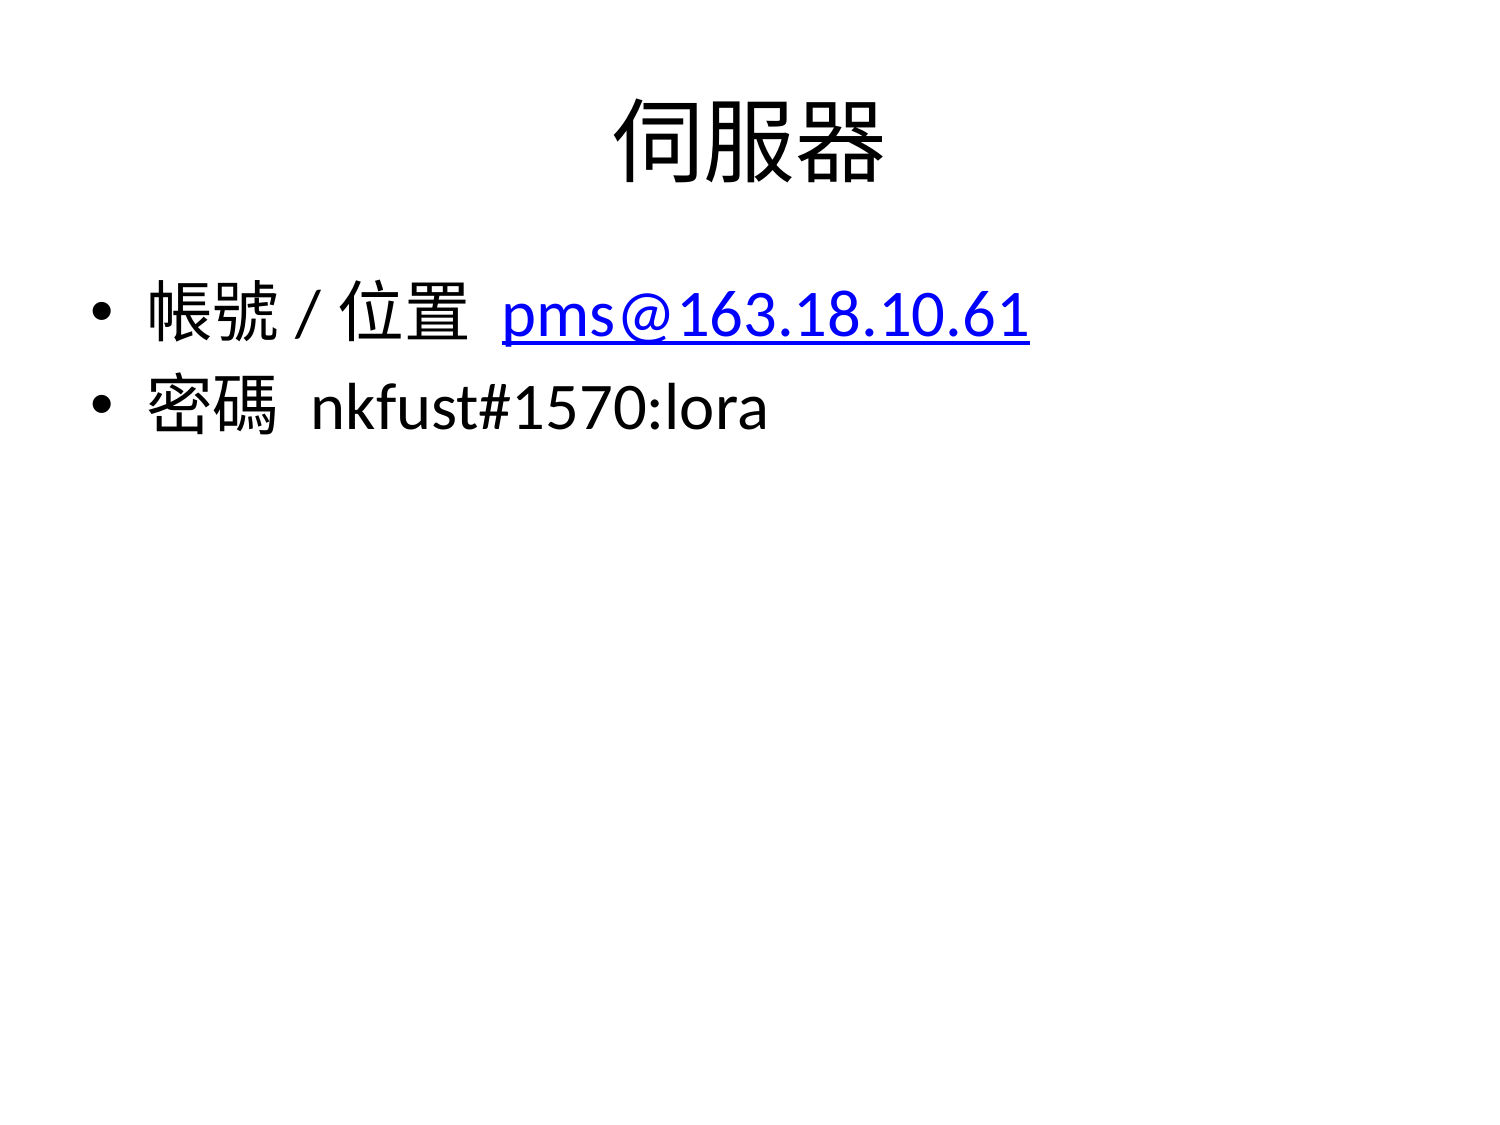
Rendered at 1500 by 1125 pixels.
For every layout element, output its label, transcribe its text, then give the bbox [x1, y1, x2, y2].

title 伺服器 [75, 45, 1425, 233]
list 帳號/位置 pms@163.18.10.61 密碼 nkfust#1570:lora [75, 262, 1425, 1005]
